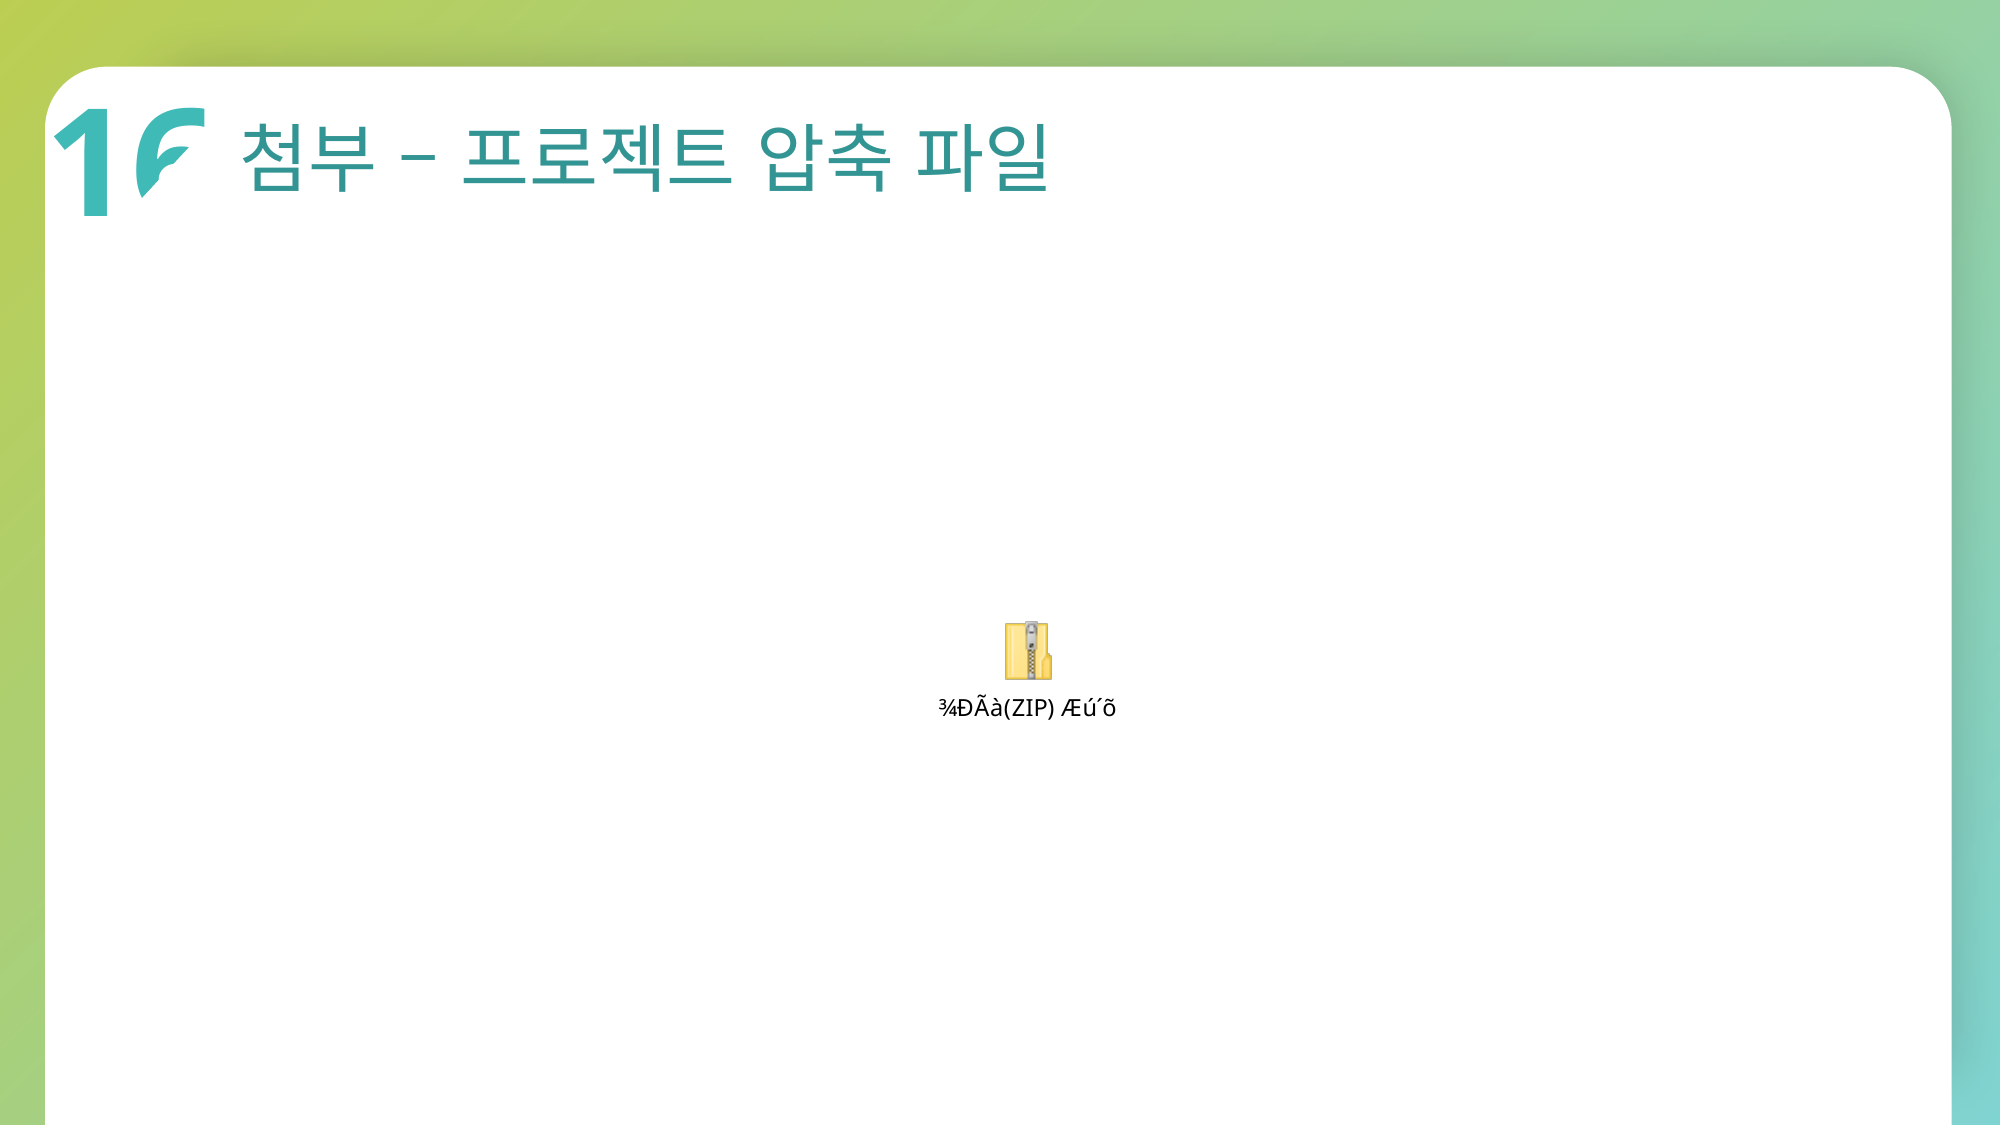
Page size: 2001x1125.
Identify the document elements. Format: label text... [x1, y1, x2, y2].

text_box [0, 66, 314, 286]
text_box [932, 620, 1123, 780]
text_box 첨부 – 프로젝트 압축 파일 [314, 104, 1148, 209]
text_box [44, 65, 1953, 1125]
